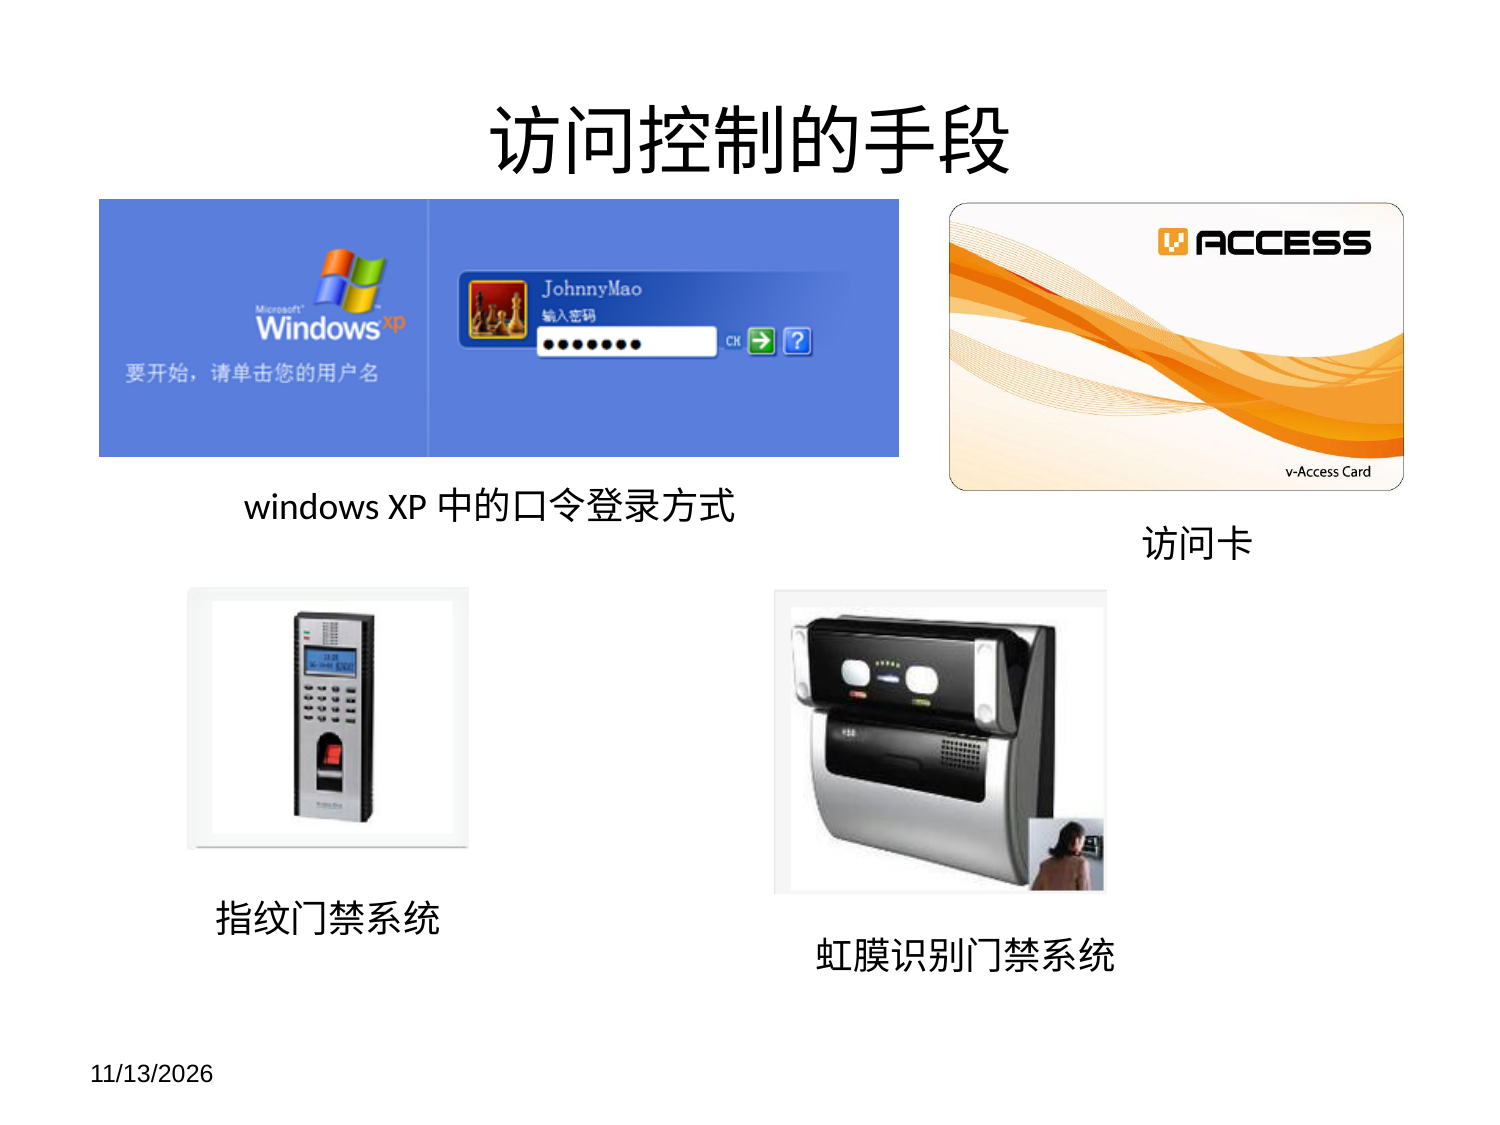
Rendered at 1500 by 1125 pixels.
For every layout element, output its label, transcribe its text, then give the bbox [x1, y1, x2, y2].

picture [99, 199, 899, 457]
text_box 虹膜识别门禁系统 [801, 925, 1140, 985]
picture [937, 187, 1410, 505]
picture [774, 587, 1107, 894]
title 访问控制的手段 [75, 45, 1425, 233]
text_box 访问卡 [1126, 514, 1277, 573]
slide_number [75, 1042, 425, 1103]
text_box 指纹门禁系统 [201, 887, 465, 948]
picture [187, 587, 469, 851]
text_box windows XP中的口令登录方式 [220, 475, 760, 535]
